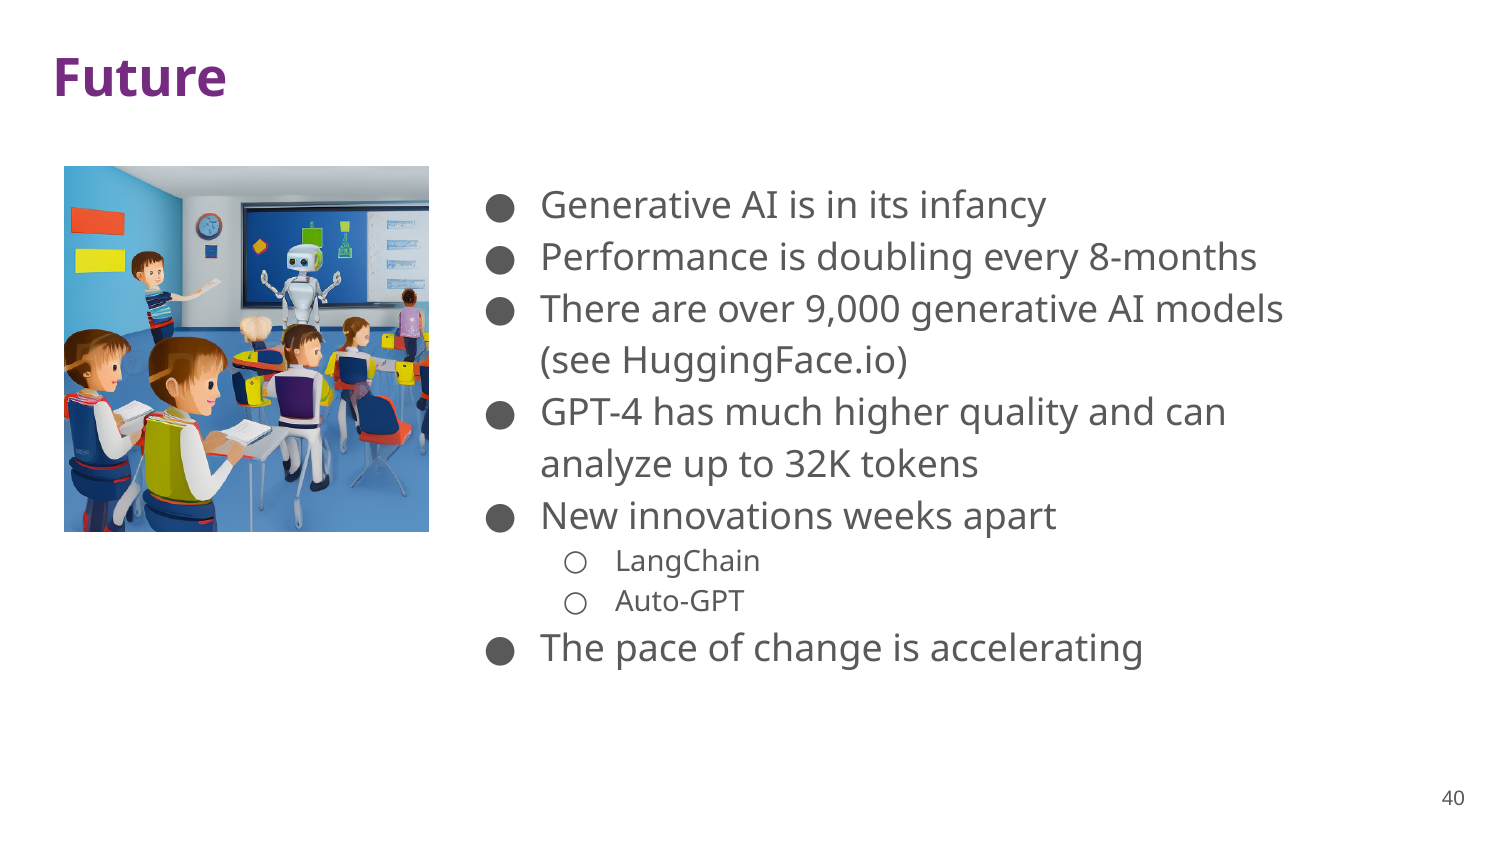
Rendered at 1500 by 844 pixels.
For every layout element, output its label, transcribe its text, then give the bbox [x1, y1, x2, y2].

slide_number 40 [1389, 764, 1480, 830]
list Generative AI is in its infancy Performance is doubling every 8-months There are over 9,000 generative AI models (see HuggingFace.io) GPT-4 has much higher quality and can analyze up to 32K tokens New innovations weeks apart LangChain Auto-GPT The pace of change is accelerating [450, 159, 1350, 726]
title Future [37, 28, 1435, 123]
picture [64, 166, 429, 532]
